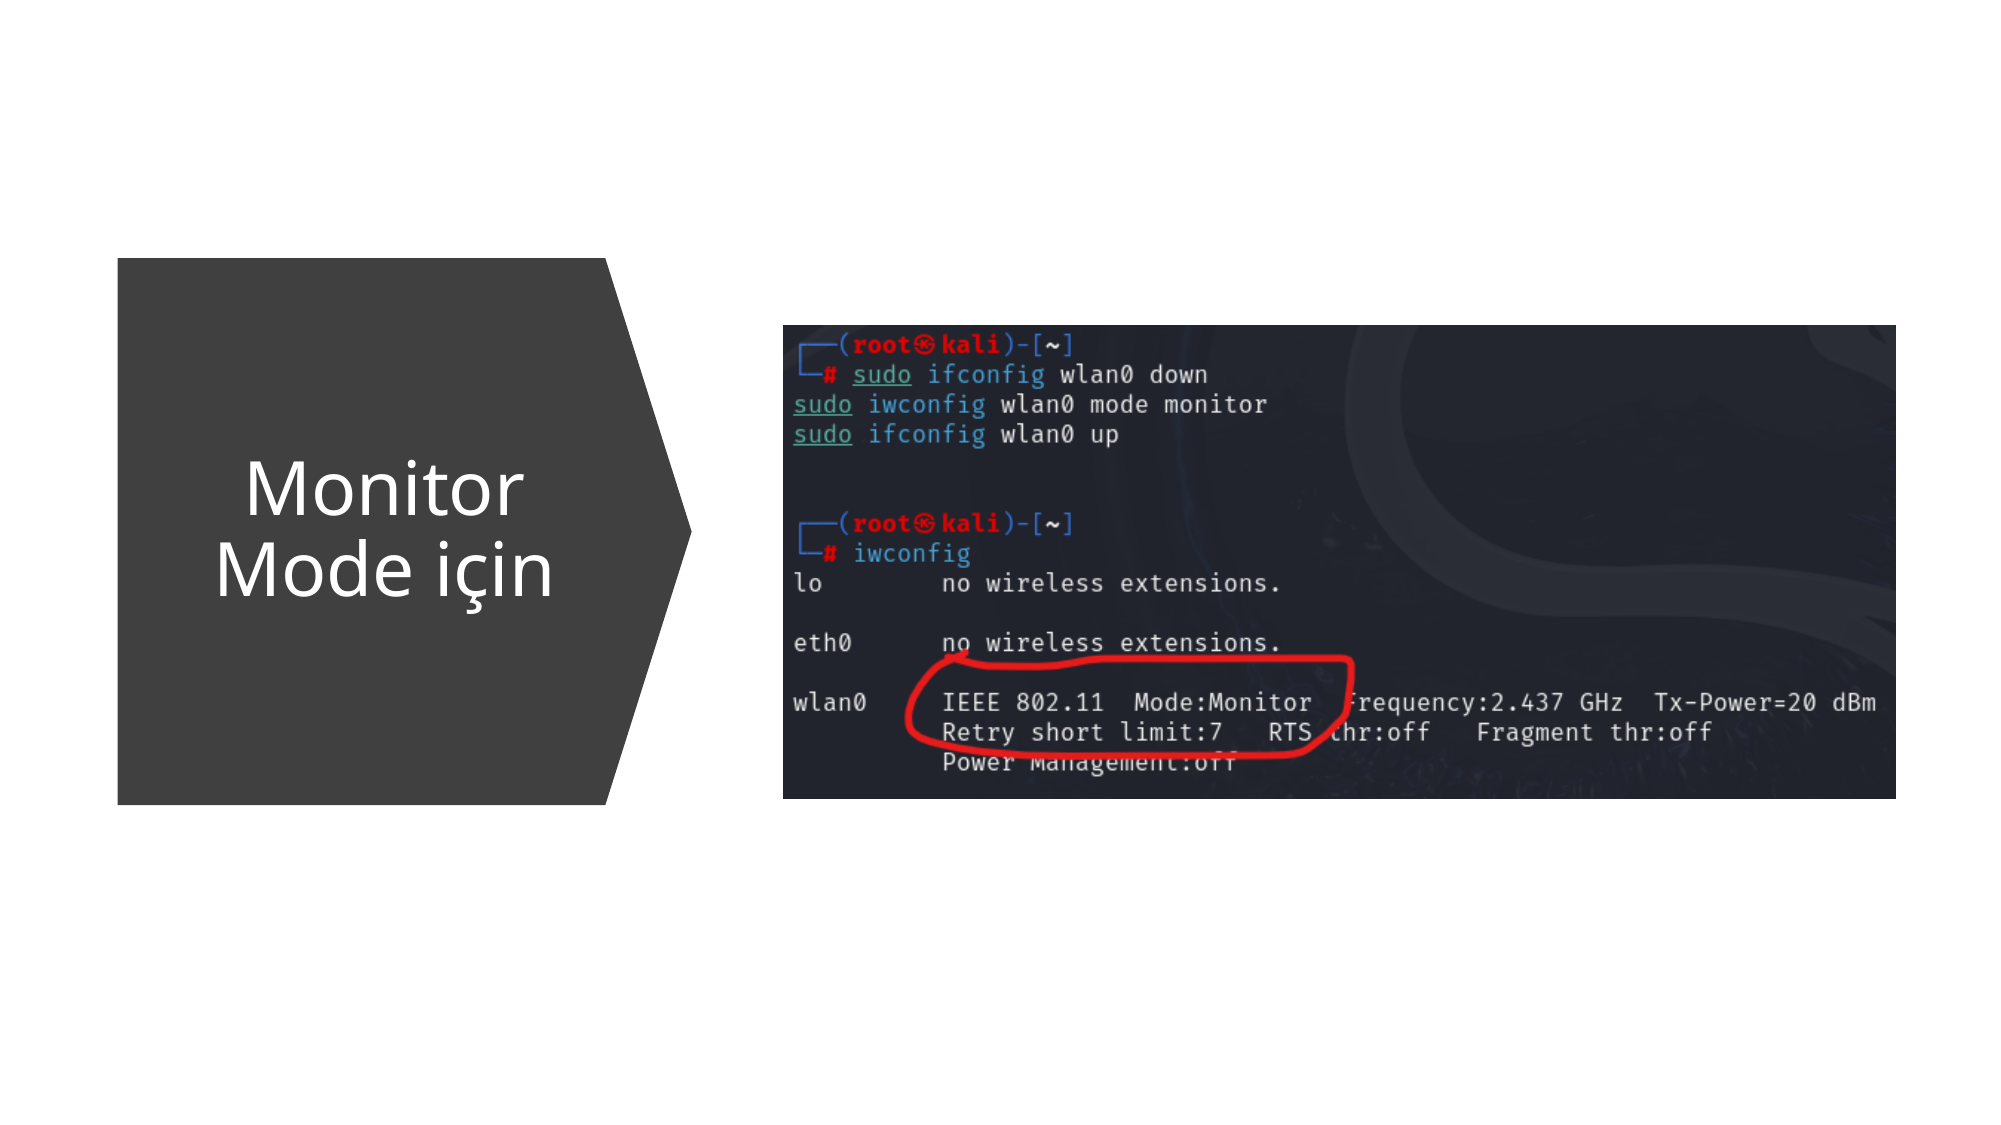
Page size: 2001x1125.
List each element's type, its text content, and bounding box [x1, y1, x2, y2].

title Monitor Mode için [168, 322, 601, 741]
text_box [116, 257, 693, 807]
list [783, 325, 1896, 799]
